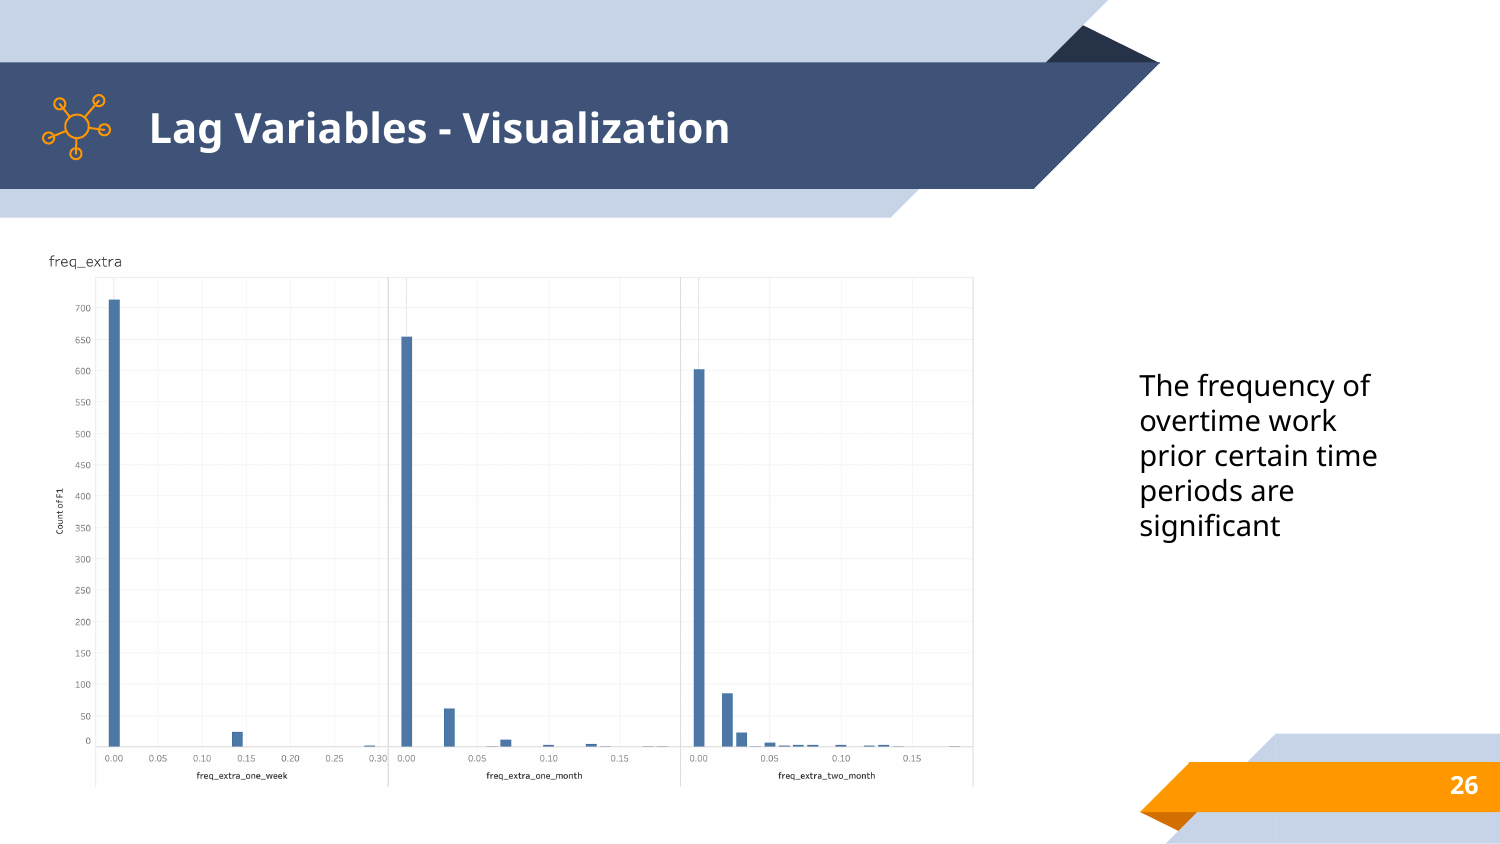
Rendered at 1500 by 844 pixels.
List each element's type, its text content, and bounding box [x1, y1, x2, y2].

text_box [42, 94, 111, 160]
title Lag Variables - Visualization [133, 64, 1035, 190]
slide_number 26 [1249, 760, 1494, 813]
text_box The frequency of overtime work prior certain time periods are significant [1124, 352, 1427, 599]
picture [45, 246, 975, 793]
